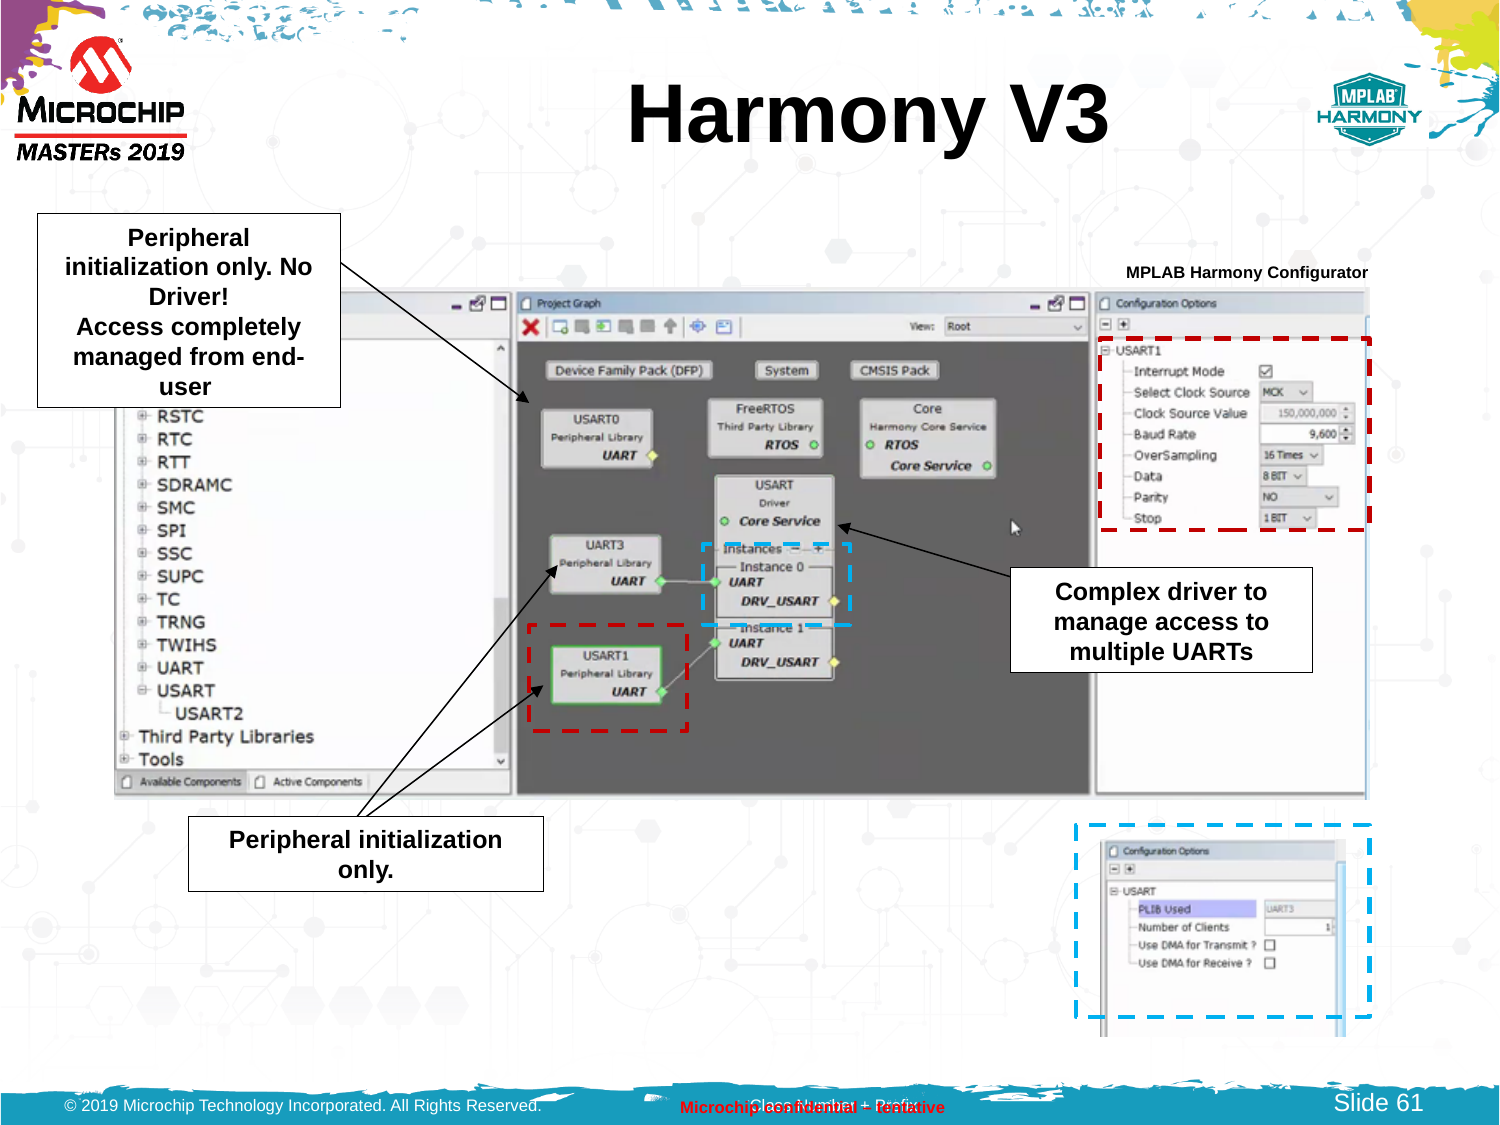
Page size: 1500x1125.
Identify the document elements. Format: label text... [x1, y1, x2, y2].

picture [0, 0, 1500, 1125]
text_box MPLAB Harmony Configurator [1111, 254, 1384, 289]
text_box Peripheral initialization only. [188, 816, 544, 892]
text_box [340, 262, 530, 404]
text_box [837, 524, 1063, 593]
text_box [365, 685, 544, 817]
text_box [340, 564, 558, 838]
text_box Peripheral initialization only. No Driver! Access completely managed from end-user [37, 213, 341, 408]
title Harmony V3 [312, 37, 1426, 181]
text_box [1074, 823, 1372, 1019]
text_box Microchip confidential – tentative [665, 1089, 961, 1125]
